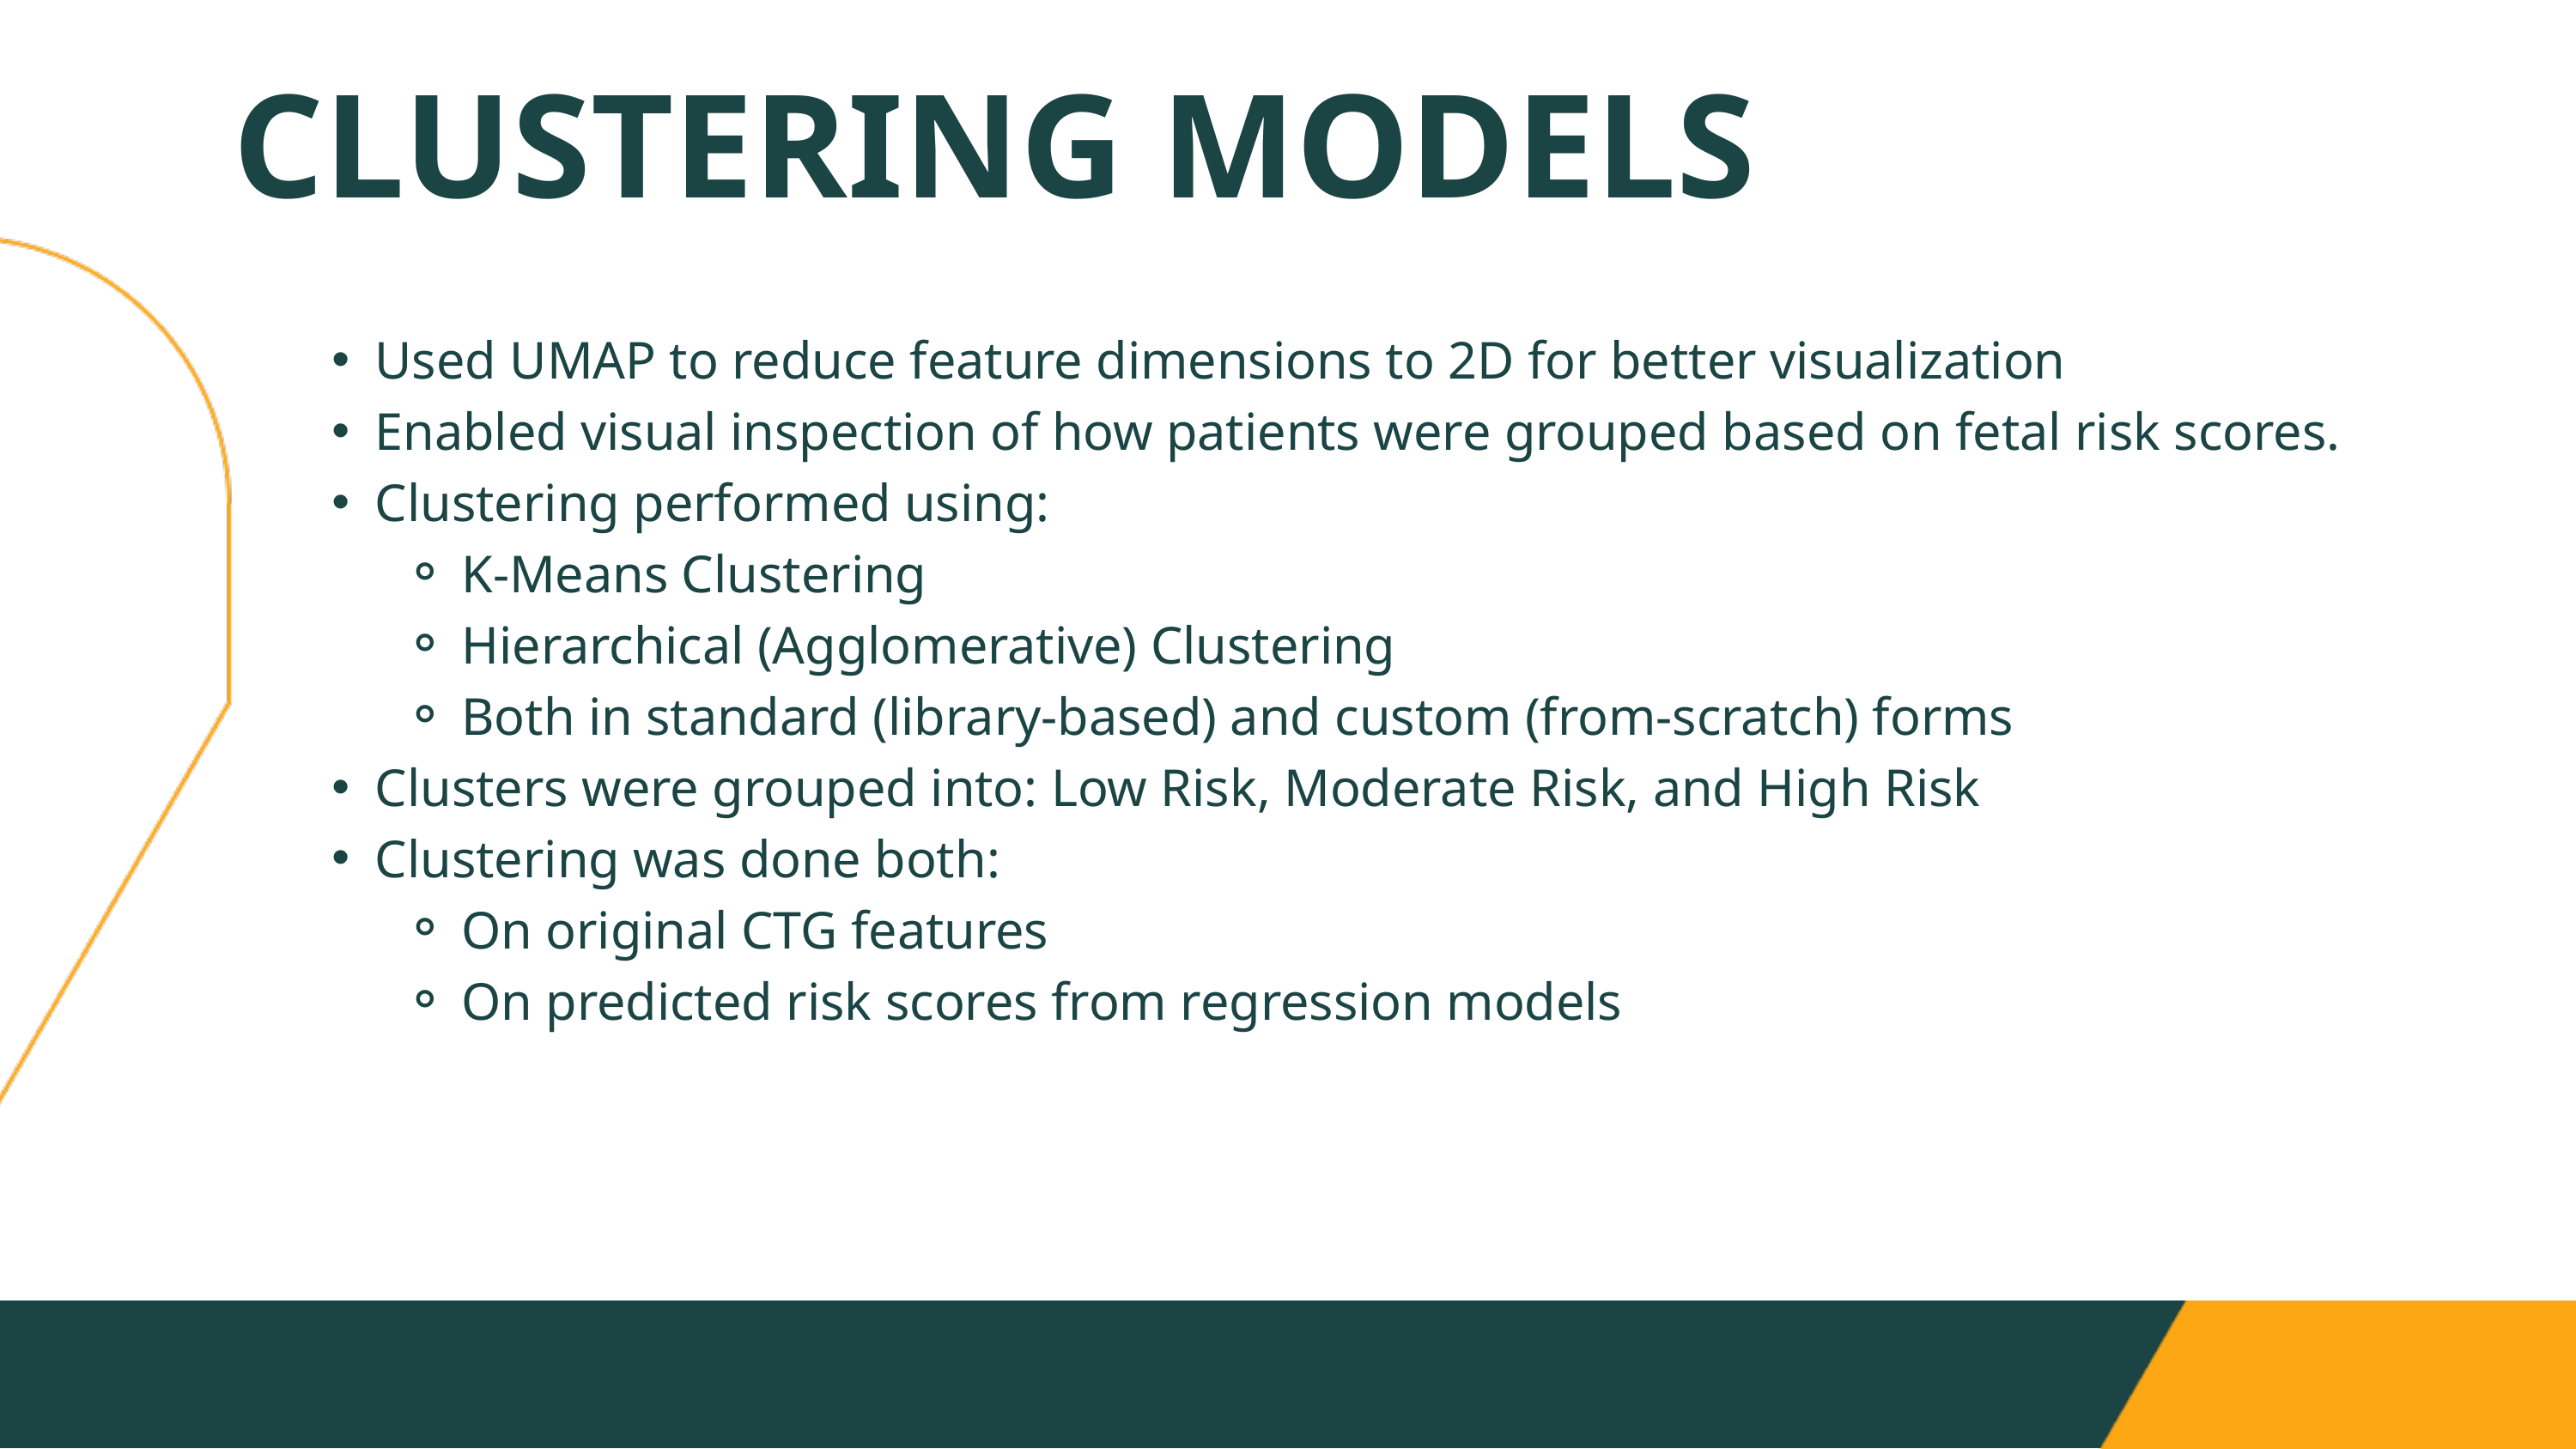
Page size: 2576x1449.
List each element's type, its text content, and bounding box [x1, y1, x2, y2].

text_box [0, 1300, 2216, 1449]
text_box CLUSTERING MODELS [233, 68, 2393, 227]
text_box [0, 236, 234, 1170]
text_box [2218, 1300, 2576, 1449]
text_box Used UMAP to reduce feature dimensions to 2D for better visualization Enabled visual inspection of how patients were grouped based on fetal risk scores. Clustering performed using: K-Means Clustering Hierarchical (Agglomerative) Clustering Both in standard (library-based) and custom (from-scratch) forms Clusters were grouped into: Low Risk, Moderate Risk, and High Risk Clustering was done both: On original CTG features On predicted risk scores from regression models [289, 318, 2393, 1102]
